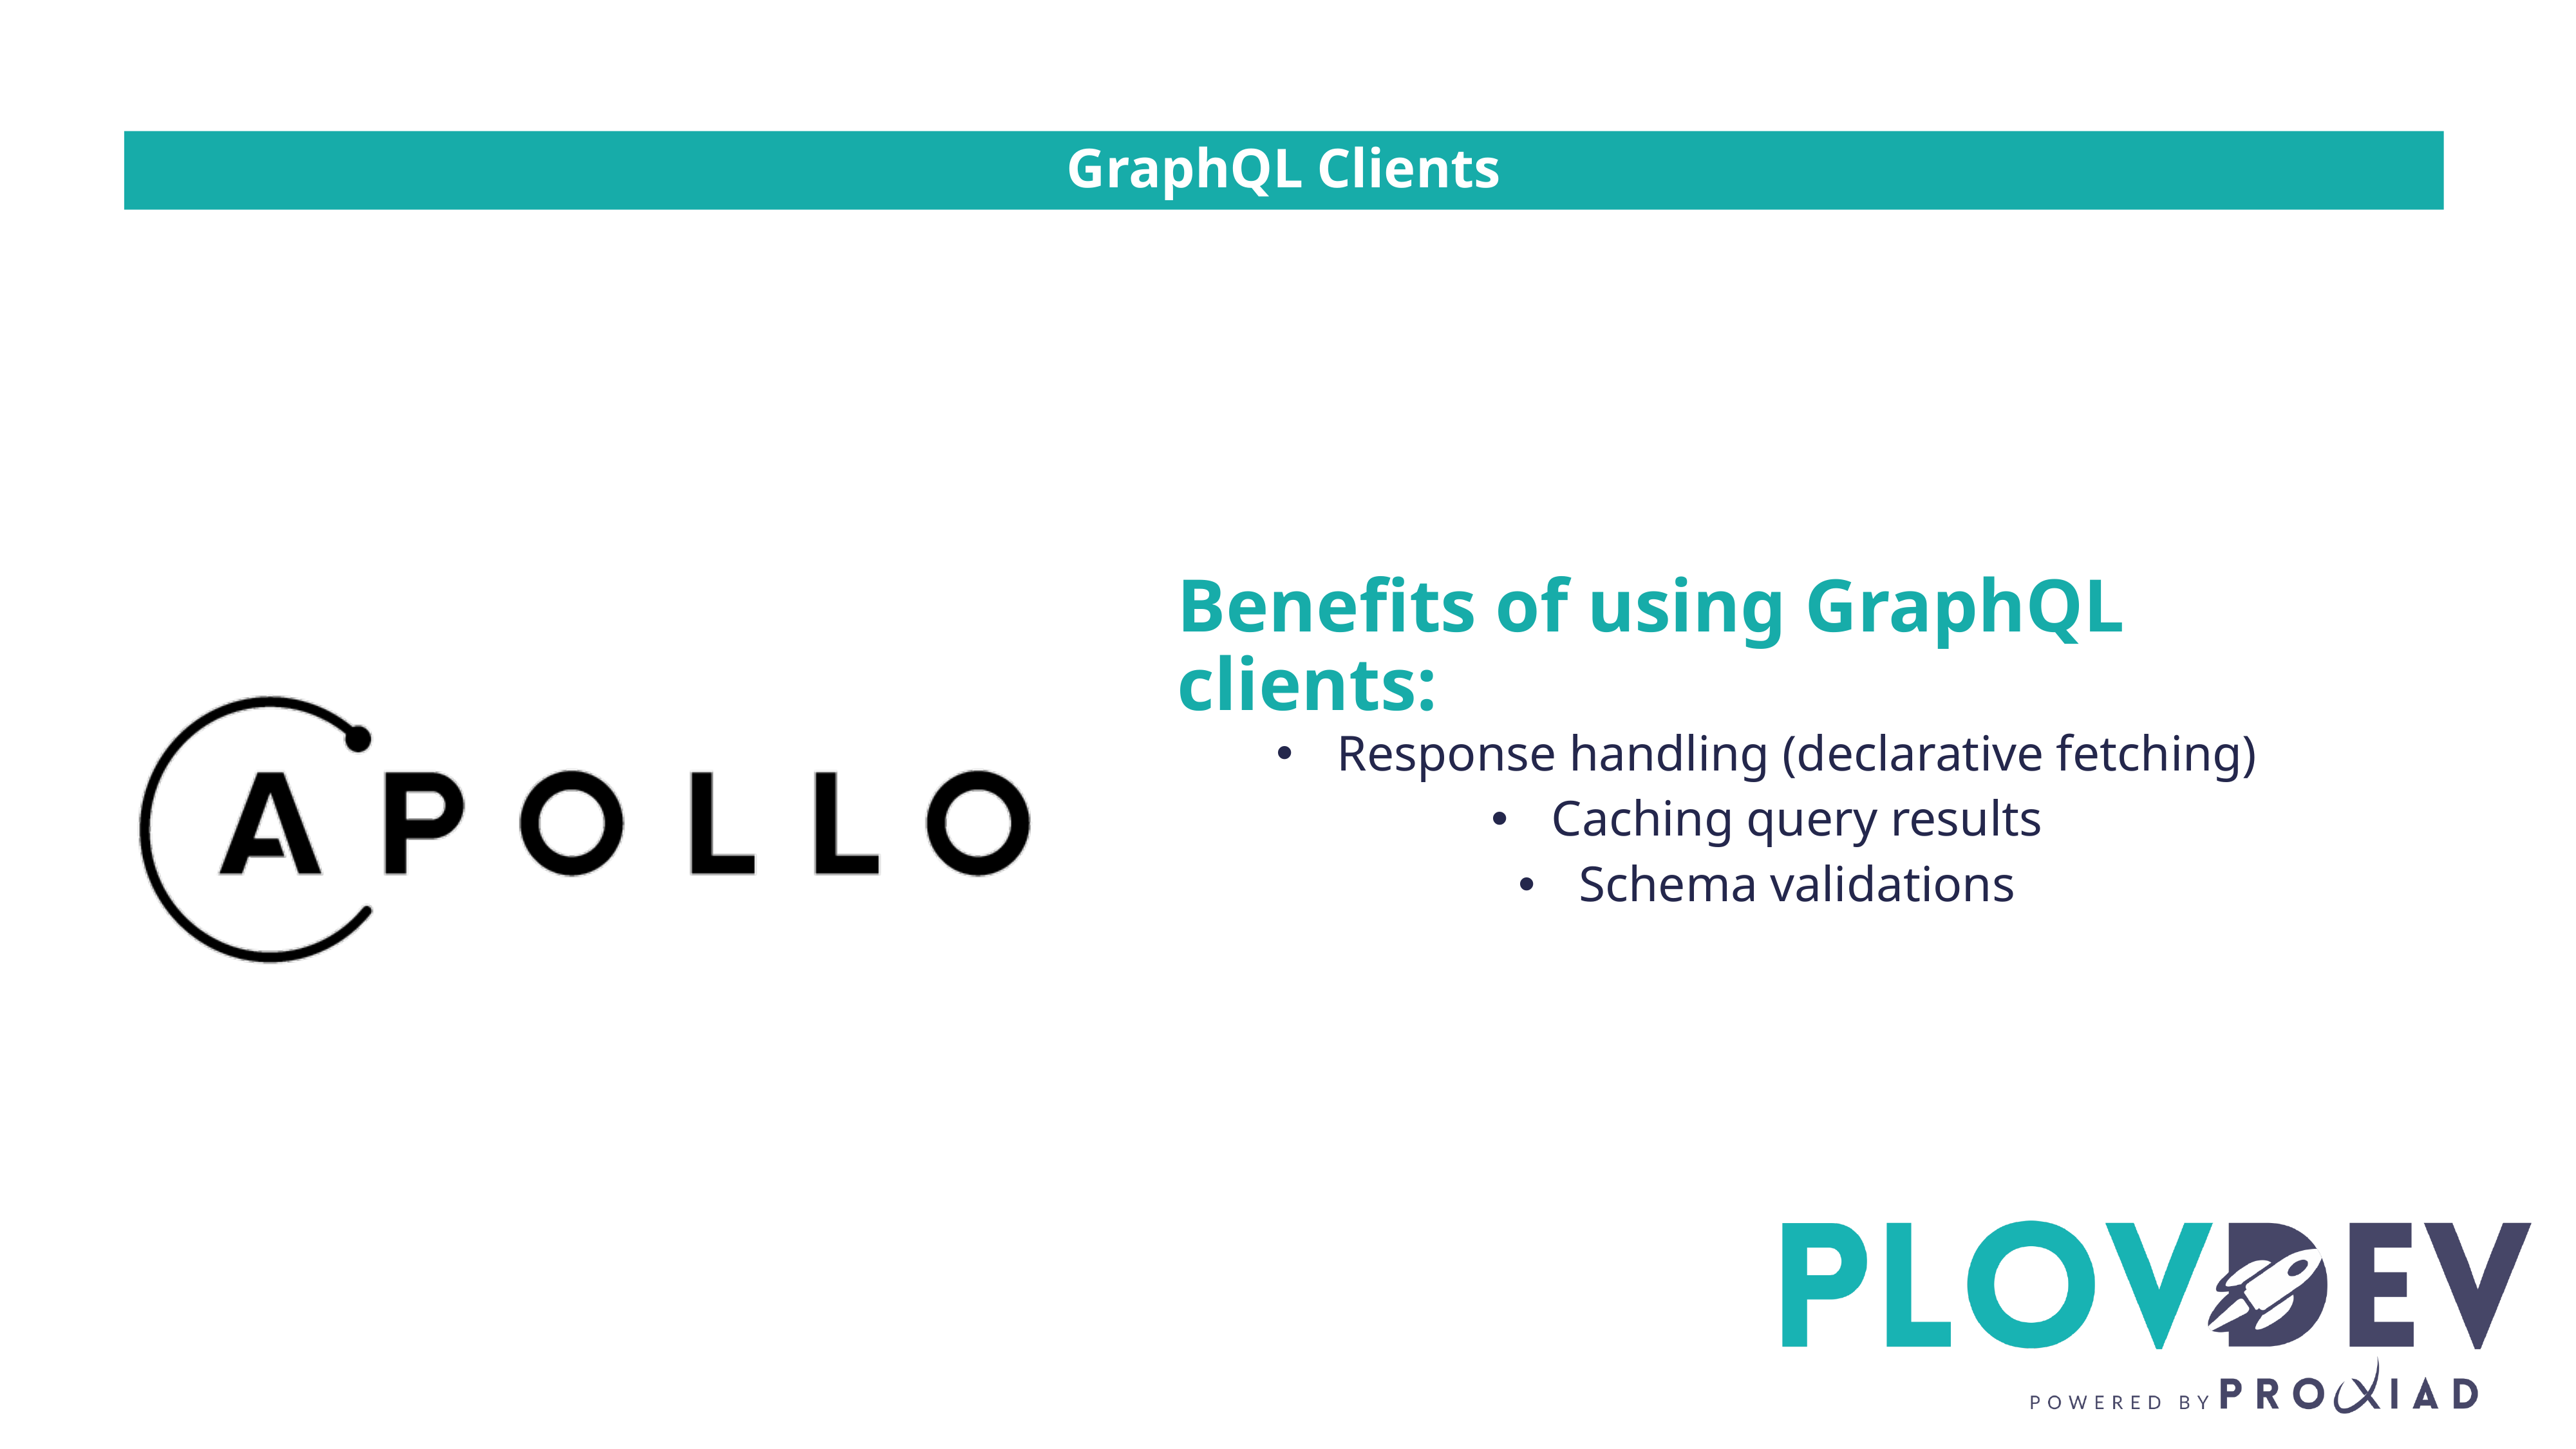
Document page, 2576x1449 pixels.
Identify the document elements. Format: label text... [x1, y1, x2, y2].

picture [124, 661, 1057, 984]
list GraphQL Clients [124, 131, 2444, 210]
list Benefits of using GraphQL clients: [1168, 565, 2366, 662]
list Response handling (declarative fetching) Caching query results Schema validations [1212, 724, 2322, 921]
picture [1782, 1220, 2532, 1414]
